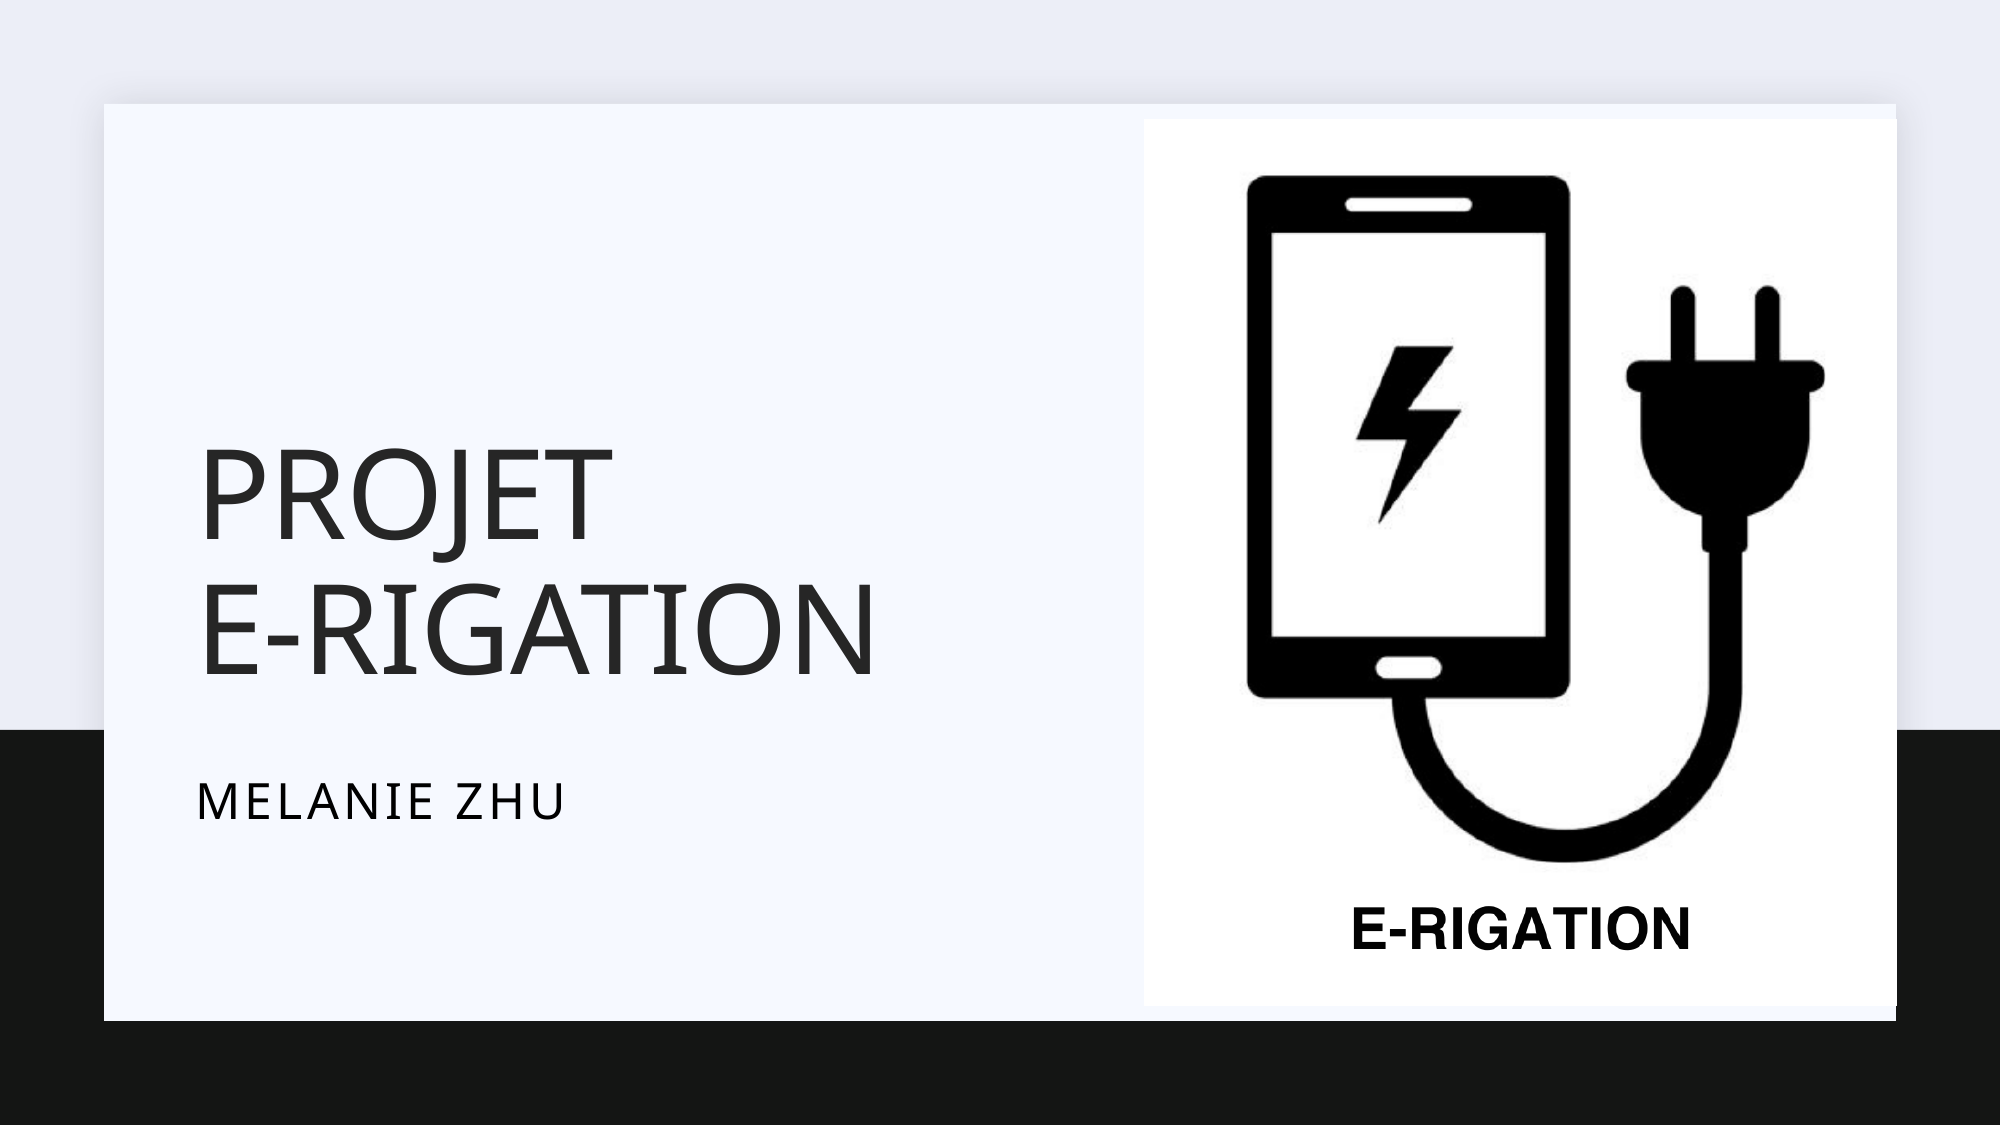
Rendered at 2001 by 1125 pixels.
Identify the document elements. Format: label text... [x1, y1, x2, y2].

picture [1143, 106, 1898, 1007]
title Projet e-rigation [180, 124, 1030, 710]
subtitle Melanie zhu [180, 761, 1140, 950]
